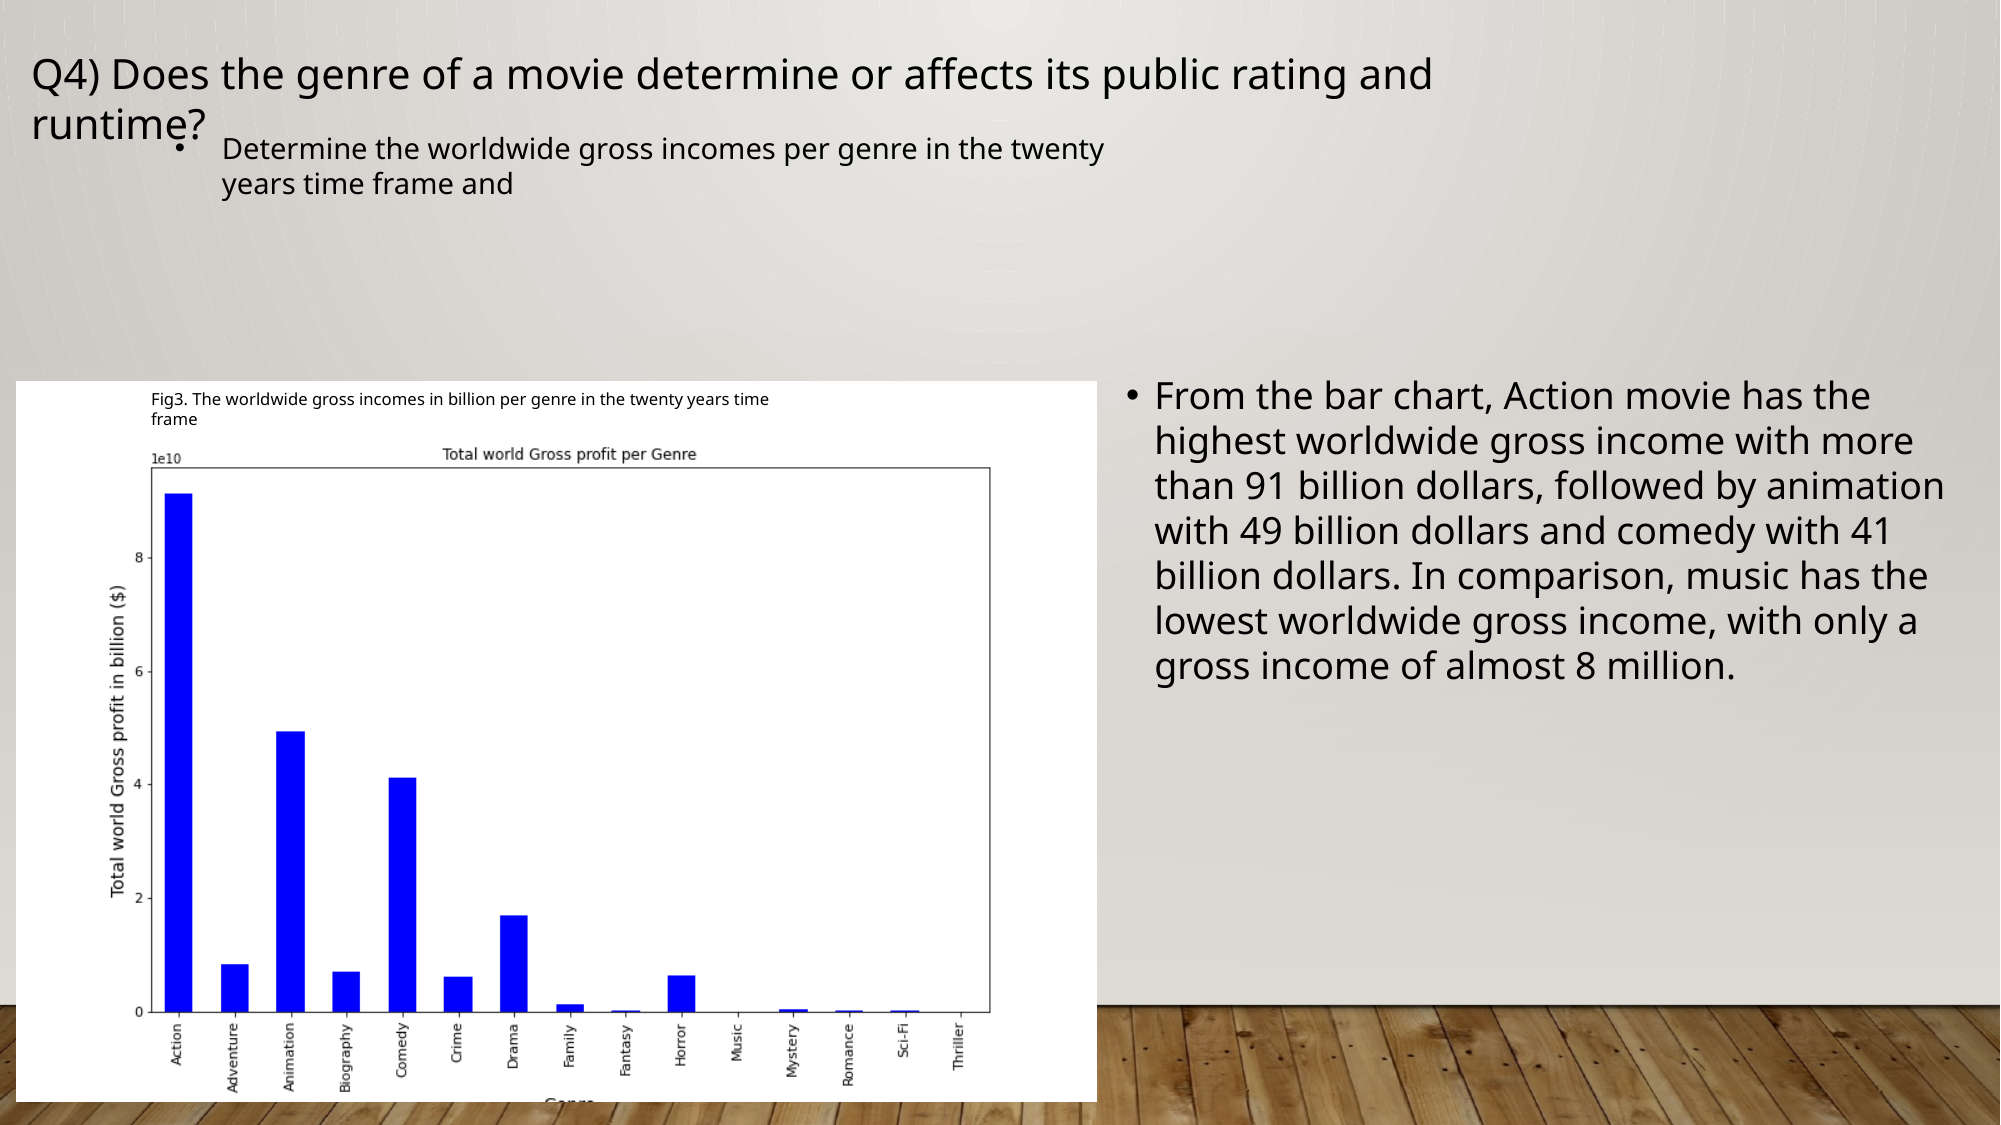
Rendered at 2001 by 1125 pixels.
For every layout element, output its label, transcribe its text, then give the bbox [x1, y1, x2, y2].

picture [0, 380, 2000, 1125]
text_box Q4) Does the genre of a movie determine or affects its public rating and runtime? [16, 40, 1490, 156]
text_box From the bar chart, Action movie has the highest worldwide gross income with more than 91 billion dollars, followed by animation with 49 billion dollars and comedy with 41 billion dollars. In comparison, music has the lowest worldwide gross income, with only a gross income of almost 8 million. [1111, 364, 1984, 694]
text_box Determine the worldwide gross incomes per genre in the twenty years time frame and [160, 122, 1160, 208]
